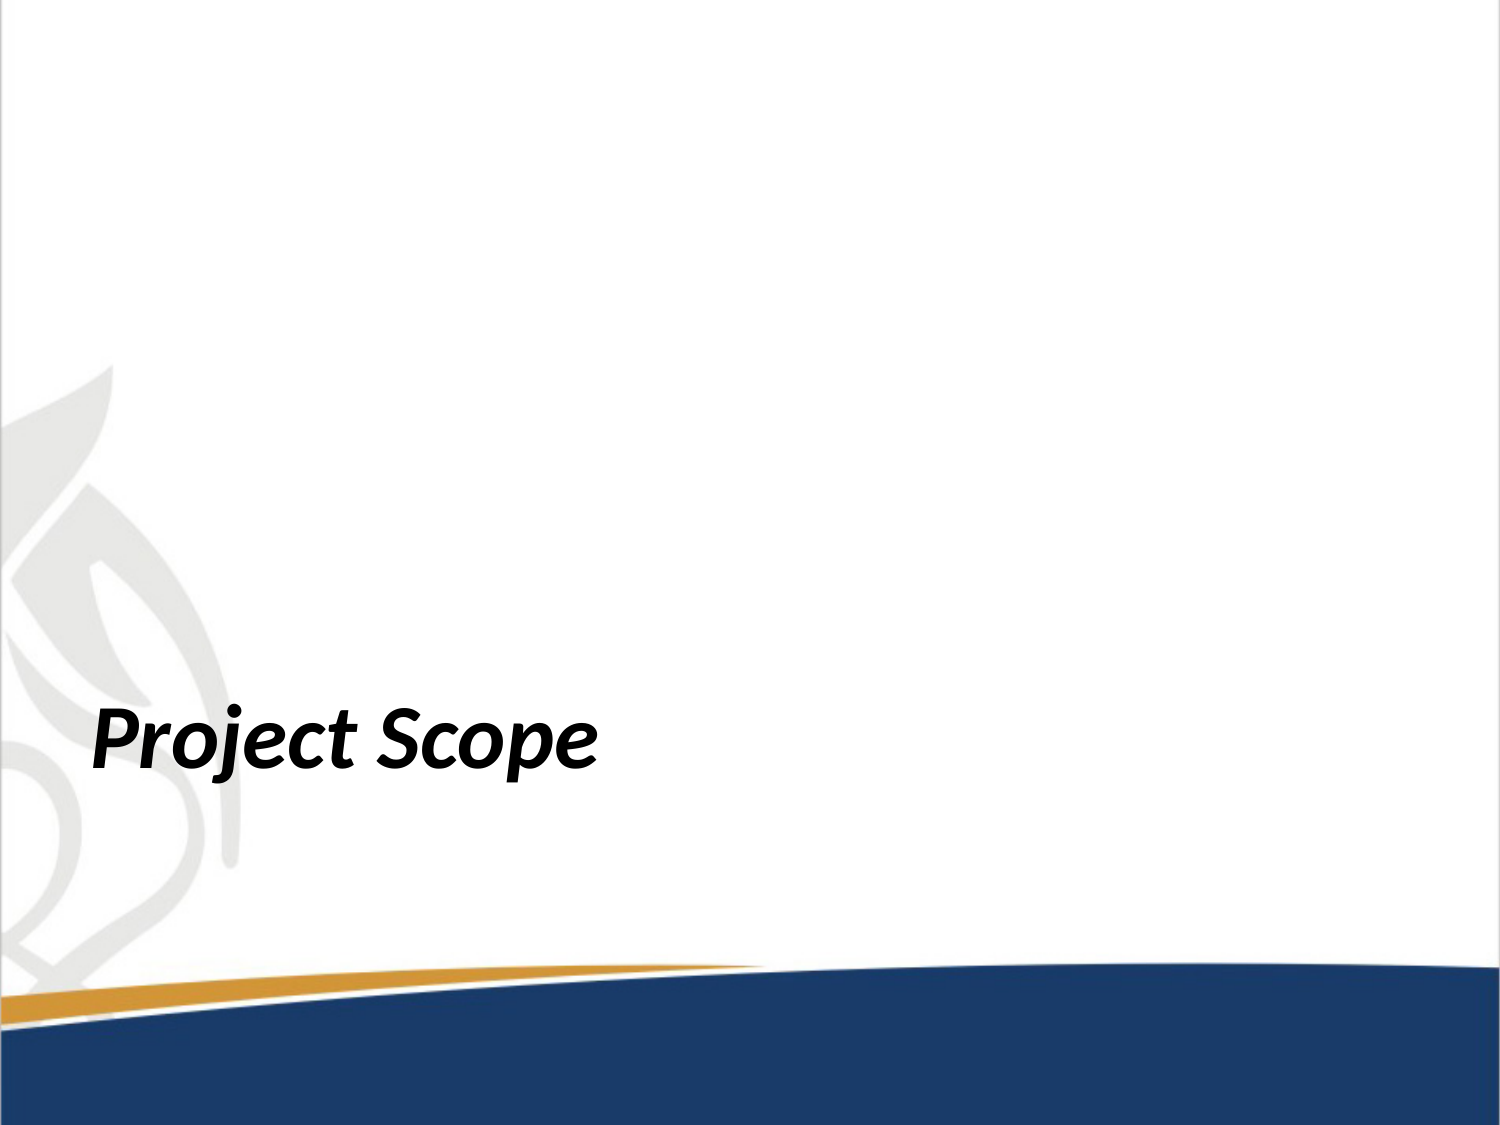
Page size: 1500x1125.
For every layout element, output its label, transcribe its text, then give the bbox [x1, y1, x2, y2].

picture [0, 0, 1500, 1125]
title Project Scope [75, 45, 1425, 979]
